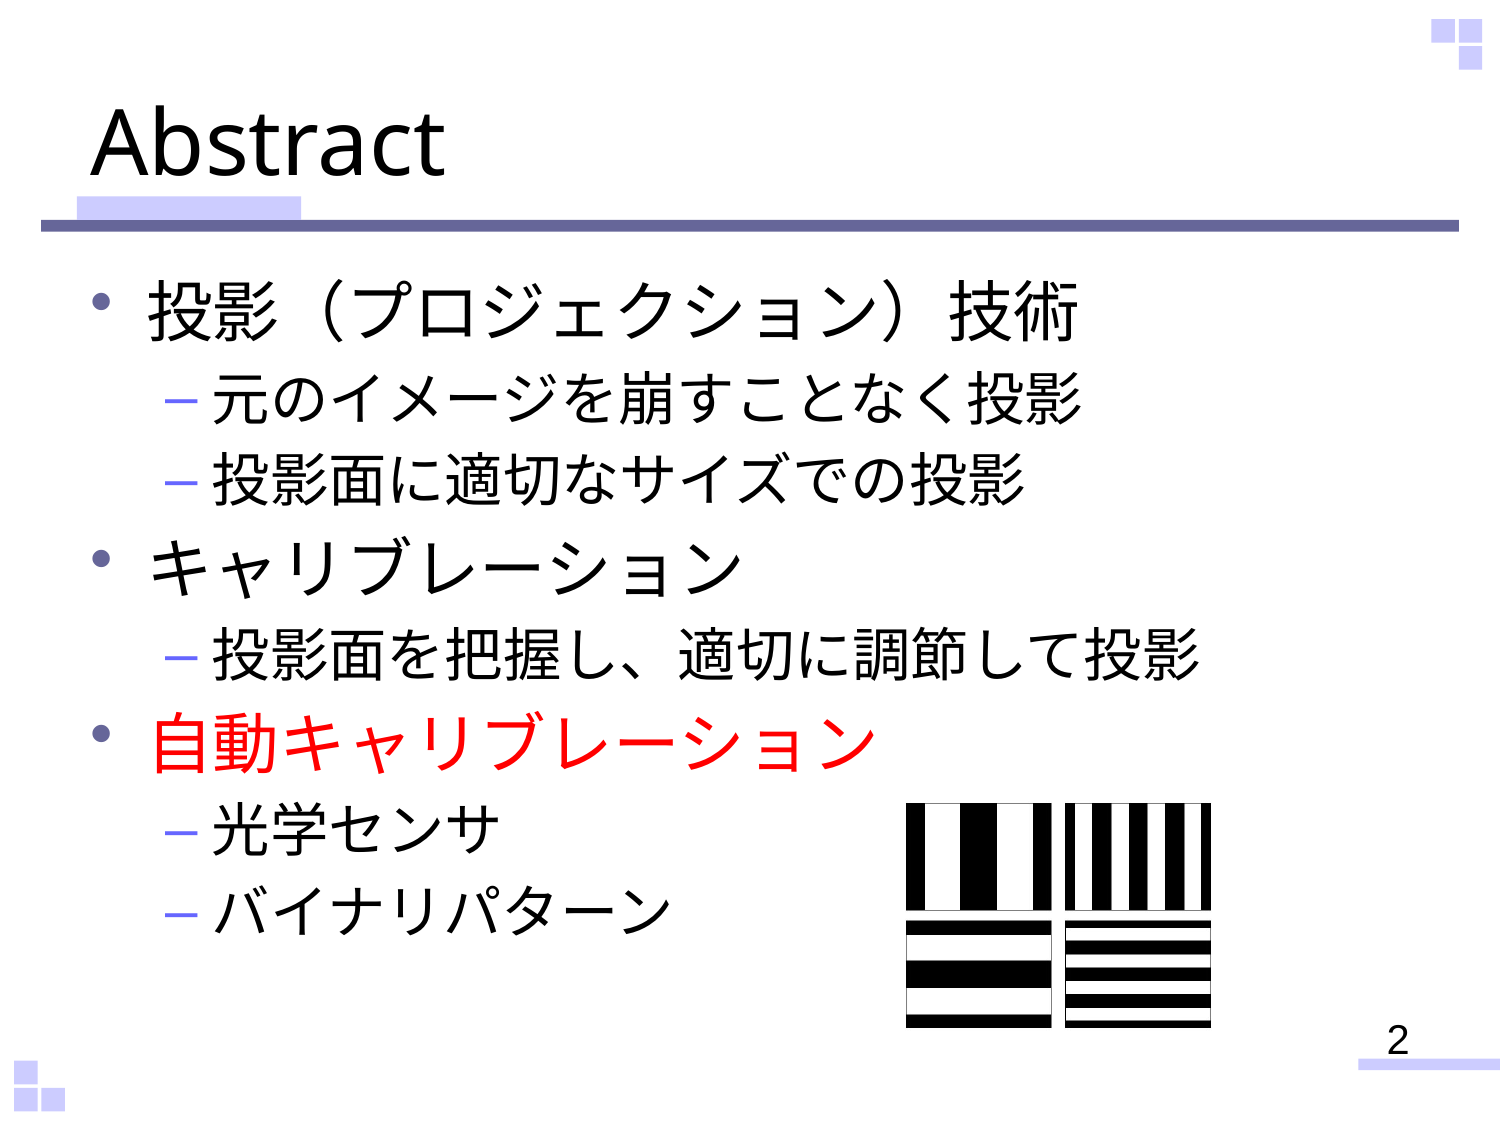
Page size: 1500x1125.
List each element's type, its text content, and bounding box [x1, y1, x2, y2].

list 投影（プロジェクション）技術 元のイメージを崩すことなく投影 投影面に適切なサイズでの投影 キャリブレーション 投影面を把握し、適切に調節して投影 自動キャリブレーション 光学センサ バイナリパターン [75, 262, 1425, 1005]
picture [899, 800, 1215, 1035]
title Abstract [75, 45, 1425, 233]
slide_number 2 [1074, 1004, 1425, 1084]
